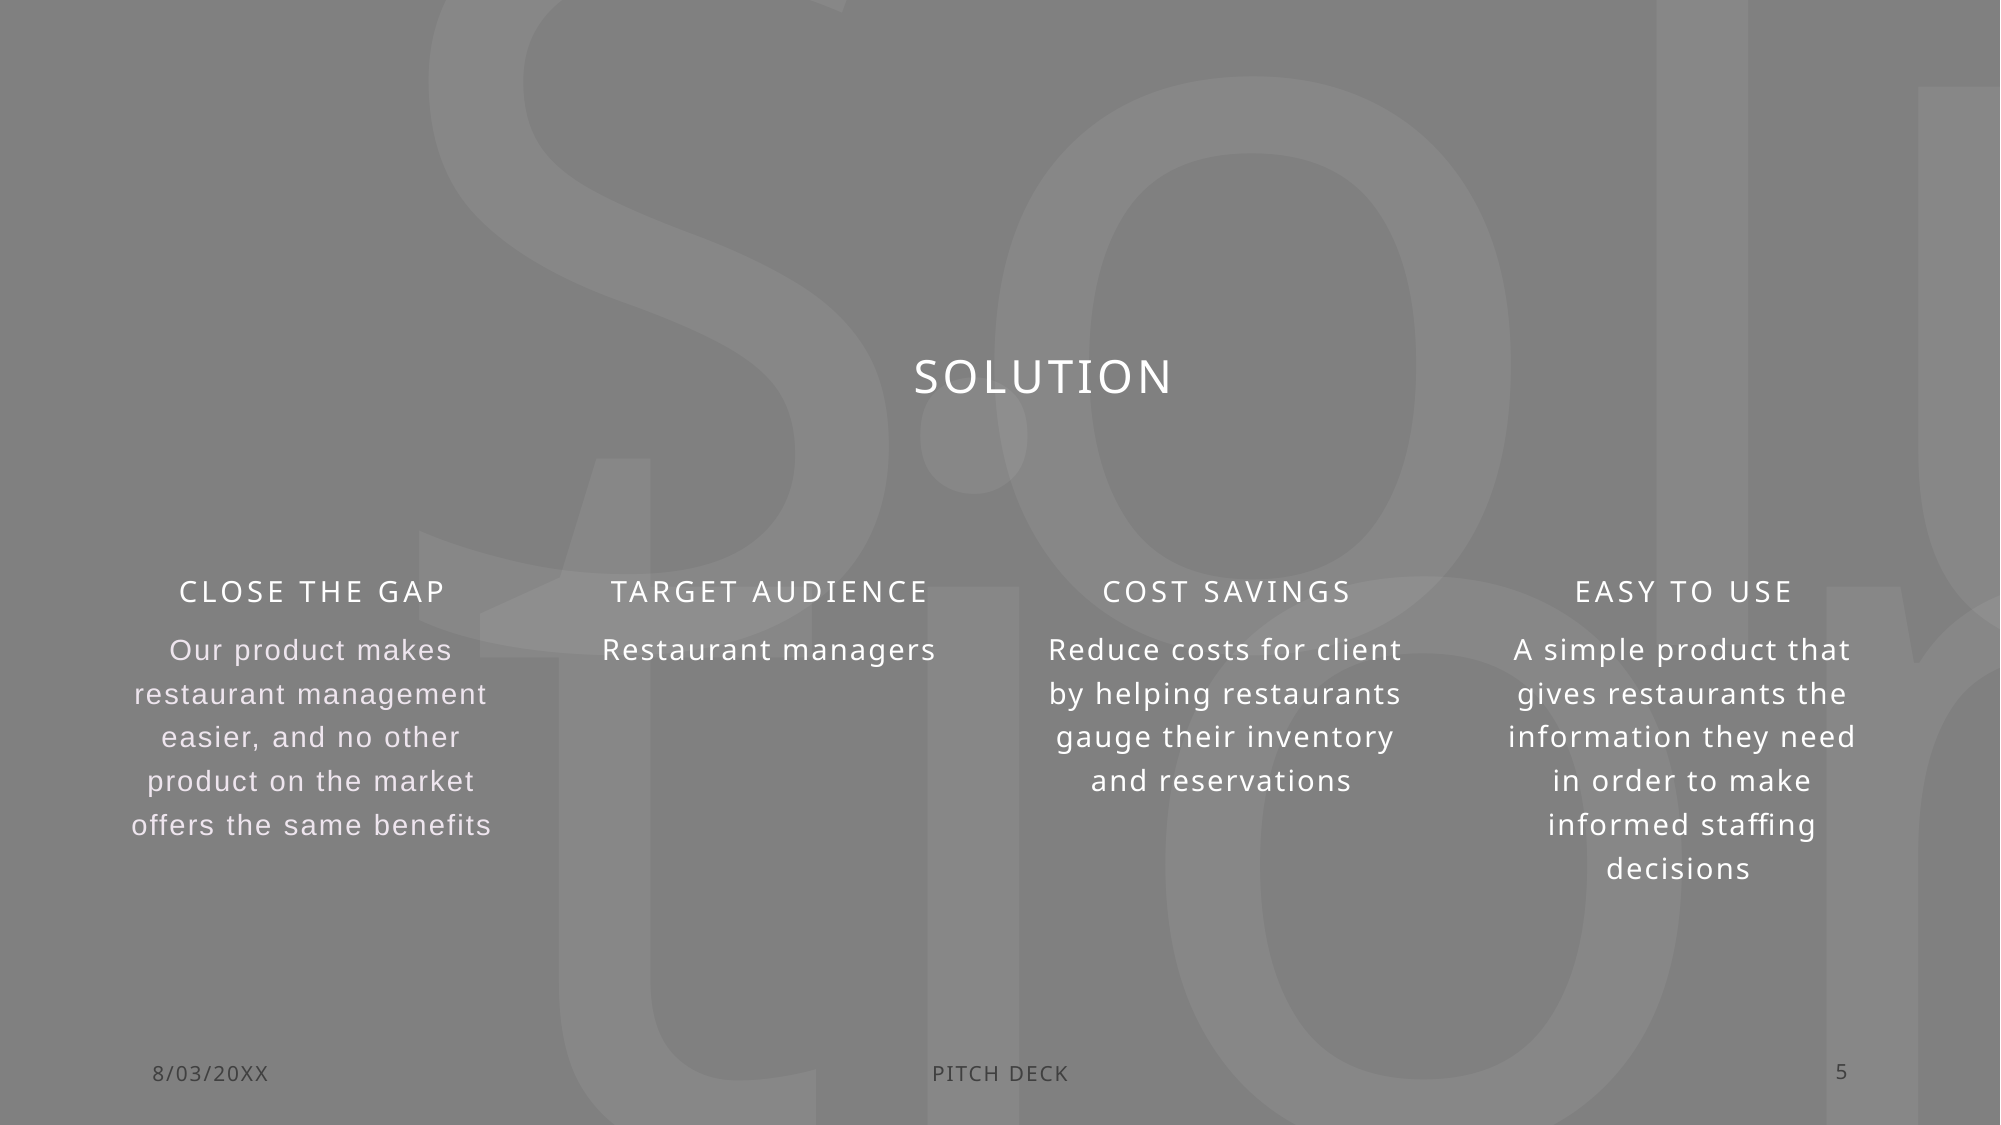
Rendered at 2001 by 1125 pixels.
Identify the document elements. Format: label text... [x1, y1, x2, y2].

slide_number 5 [1412, 1042, 1863, 1103]
list Restaurant managers [573, 615, 965, 870]
list Easy to use [1487, 555, 1879, 615]
footer PITCH DECK [662, 1042, 1338, 1103]
list Target audience [573, 555, 965, 615]
list A simple product that gives restaurants the information they need in order to make informed staffing decisions ​ [1487, 615, 1879, 870]
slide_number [137, 1042, 588, 1103]
list Close the gap [116, 555, 508, 615]
list Solution [168, 237, 2000, 743]
subtitle Our product makes restaurant management easier, and no other product on the market offers the same benefits​ [116, 615, 508, 875]
list Cost savings [1030, 555, 1422, 615]
list Reduce costs for client by helping restaurants gauge their inventory and reservations ​ [1030, 615, 1422, 870]
